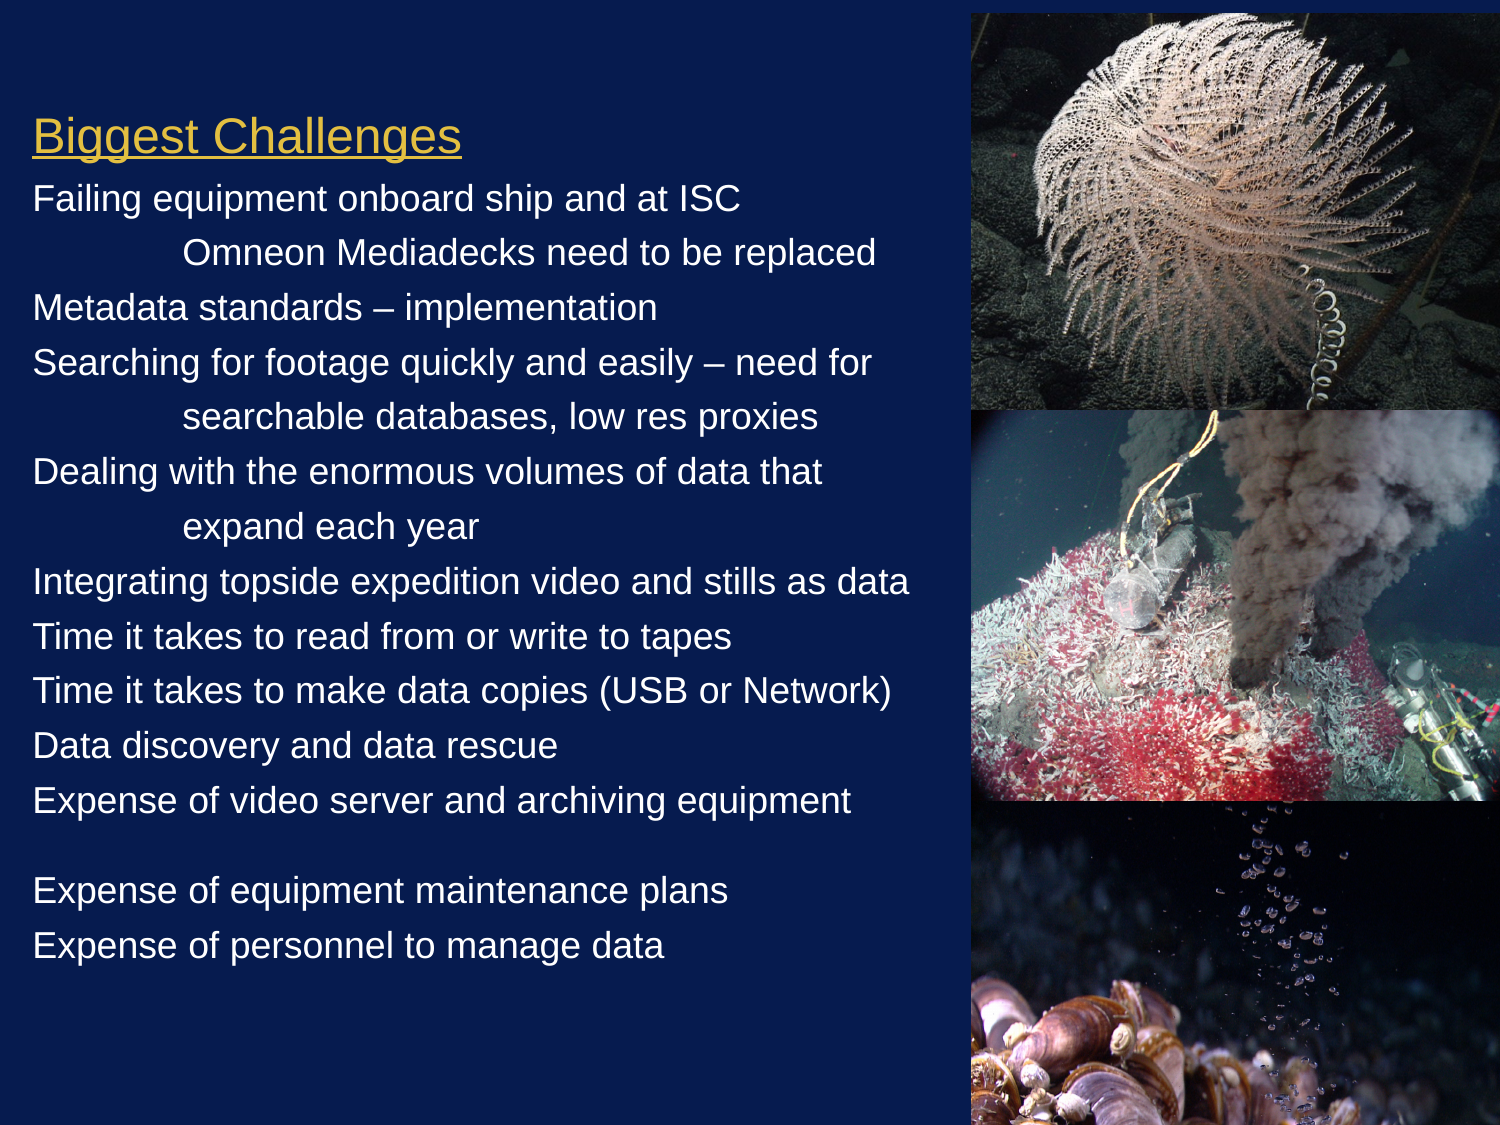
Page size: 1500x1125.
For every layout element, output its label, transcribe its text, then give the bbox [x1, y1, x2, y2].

picture [970, 13, 1500, 1125]
text_box Biggest Challenges Failing equipment onboard ship and at ISC Omneon Mediadecks need to be replaced Metadata standards – implementation Searching for footage quickly and easily – need for searchable databases, low res proxies Dealing with the enormous volumes of data that expand each year Integrating topside expedition video and stills as data Time it takes to read from or write to tapes Time it takes to make data copies (USB or Network) Data discovery and data rescue Expense of video server and archiving equipment Expense of equipment maintenance plans Expense of personnel to manage data [17, 96, 954, 974]
